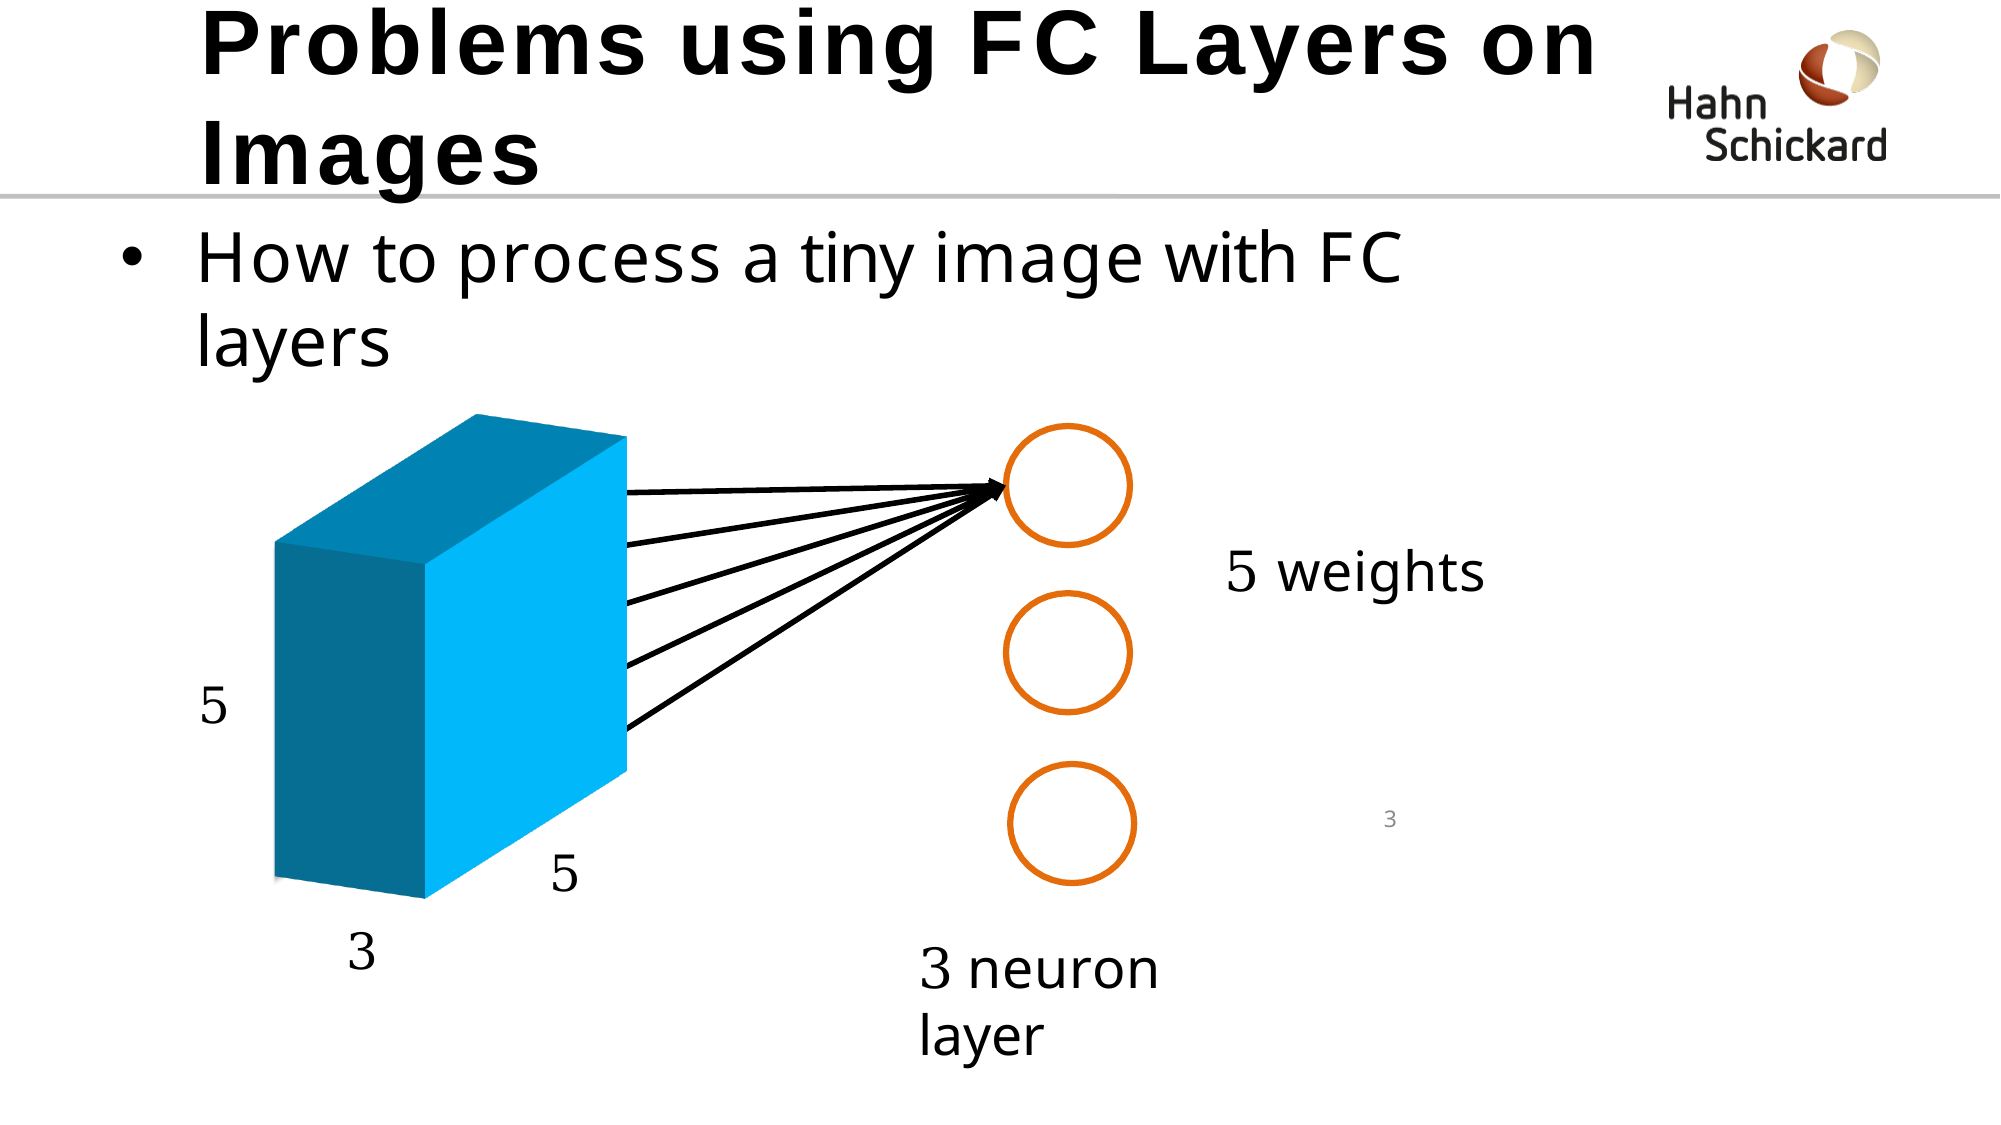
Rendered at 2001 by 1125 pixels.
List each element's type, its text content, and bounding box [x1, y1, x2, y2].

picture [1803, 30, 1886, 161]
title Problems using FC Layers on Images [197, 0, 1803, 203]
slide_number 3 [1377, 603, 1417, 1125]
text_box 3 [343, 917, 377, 980]
text_box How to process a tiny image with FC layers 5 weights [117, 210, 1554, 603]
text_box 3 neuron layer [915, 930, 1284, 1067]
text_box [268, 406, 1135, 900]
text_box 5 [196, 670, 230, 734]
